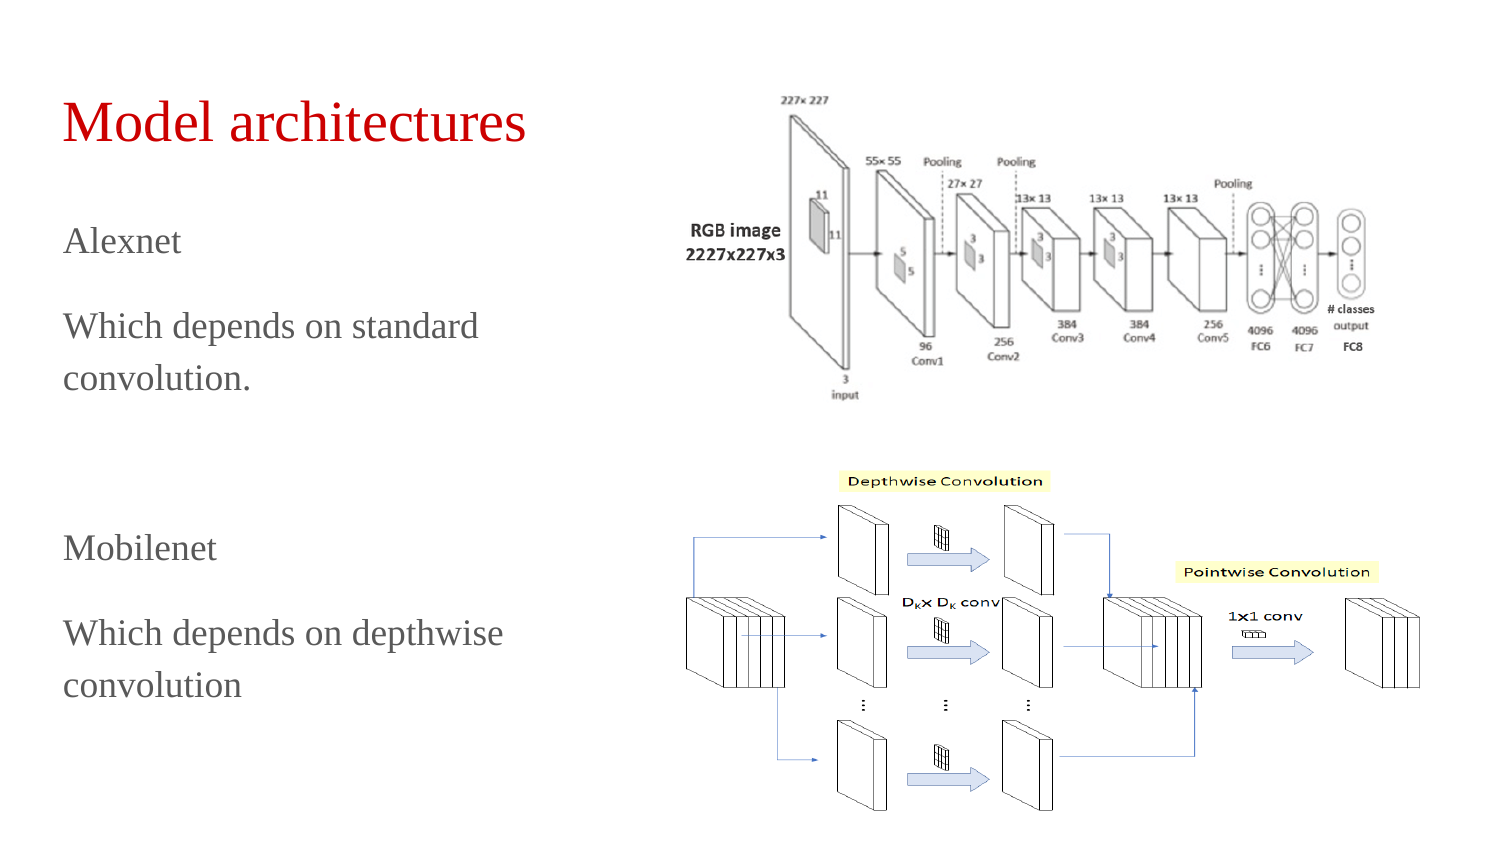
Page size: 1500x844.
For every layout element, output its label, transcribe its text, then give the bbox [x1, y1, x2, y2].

picture [686, 467, 1420, 811]
picture [660, 60, 1405, 423]
title Model architectures [47, 0, 547, 168]
list Alexnet Which depends on standard convolution. Mobilenet Which depends on depthwise convolution [47, 194, 547, 781]
